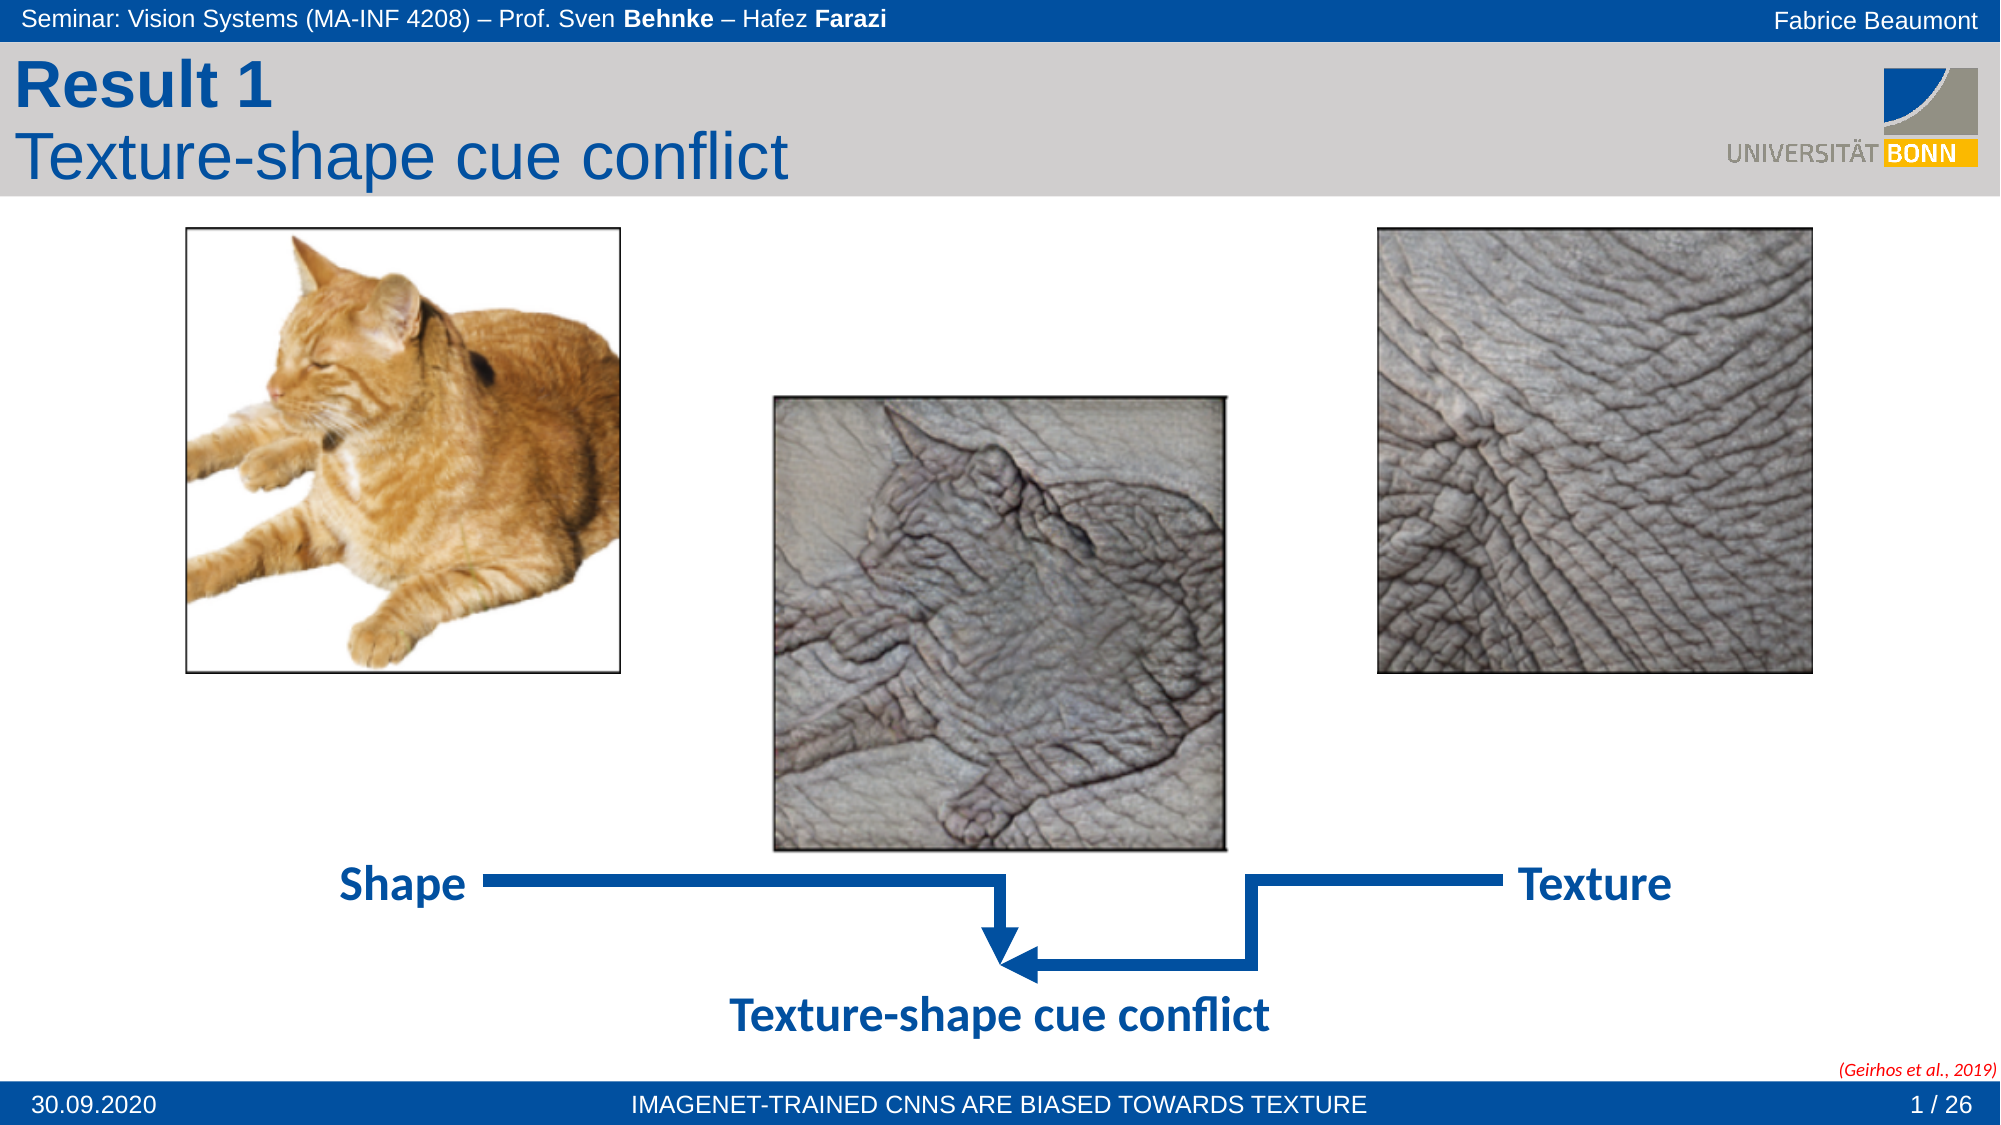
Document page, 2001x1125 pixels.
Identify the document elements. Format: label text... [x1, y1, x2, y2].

text_box Texture-shape cue conflict [714, 973, 1286, 1049]
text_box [482, 880, 1503, 965]
text_box [769, 394, 1231, 855]
list Result 1 Texture-shape cue conflict [0, 42, 1725, 122]
text_box [183, 225, 623, 676]
text_box Texture [1503, 842, 1688, 918]
text_box Shape [324, 842, 482, 918]
text_box 1 / 26 [1850, 1081, 1988, 1125]
text_box [1375, 225, 1815, 676]
picture [1724, 44, 1978, 187]
text_box (Geirhos et al., 2019) [1838, 1057, 2000, 1080]
